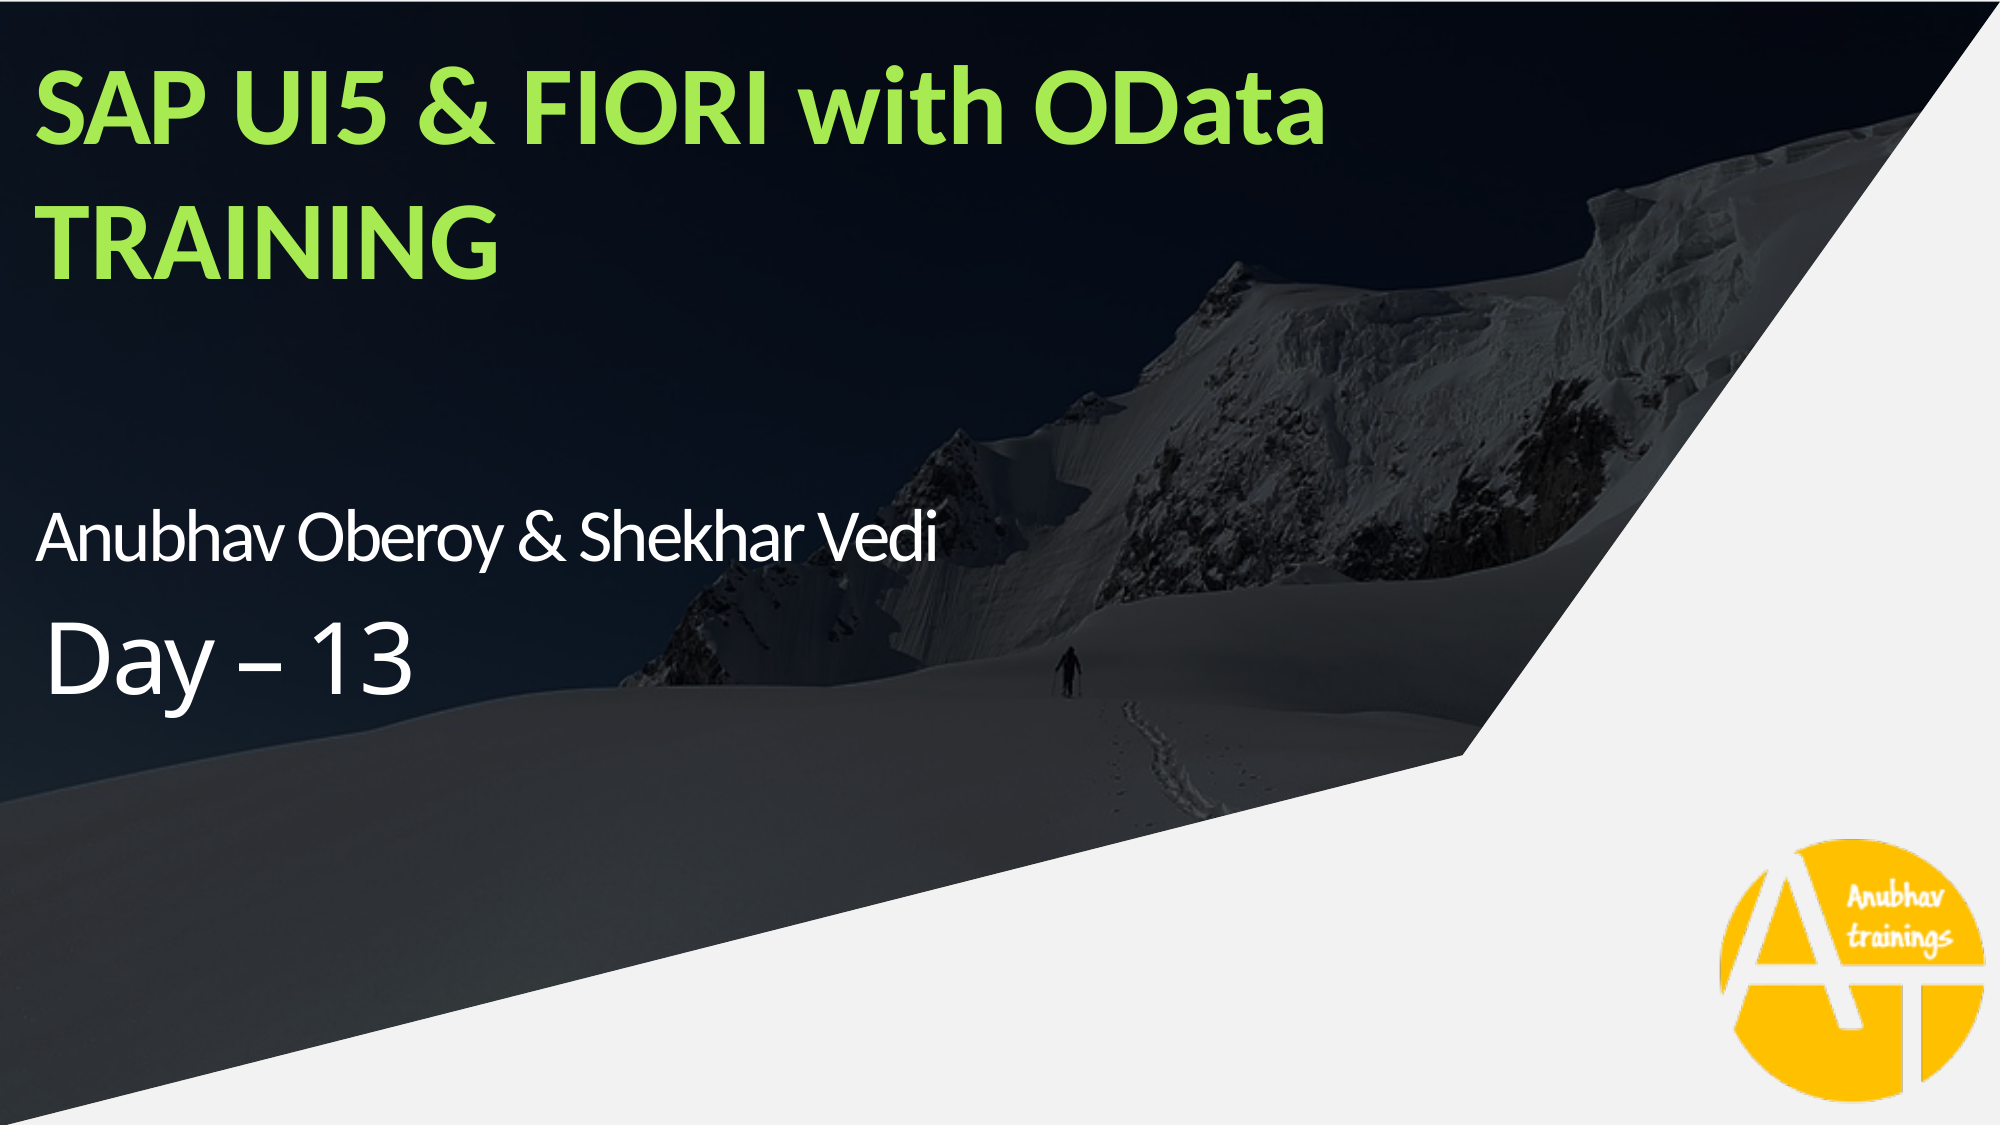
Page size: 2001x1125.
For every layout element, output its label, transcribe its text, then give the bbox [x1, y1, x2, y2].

text_box [0, 0, 2000, 1125]
text_box Day – 13 [27, 587, 1115, 722]
picture [1694, 822, 2000, 1125]
text_box SAP UI5 & FIORI with OData TRAINING [20, 25, 1796, 310]
text_box Anubhav Oberoy & Shekhar Vedi [20, 478, 1108, 584]
